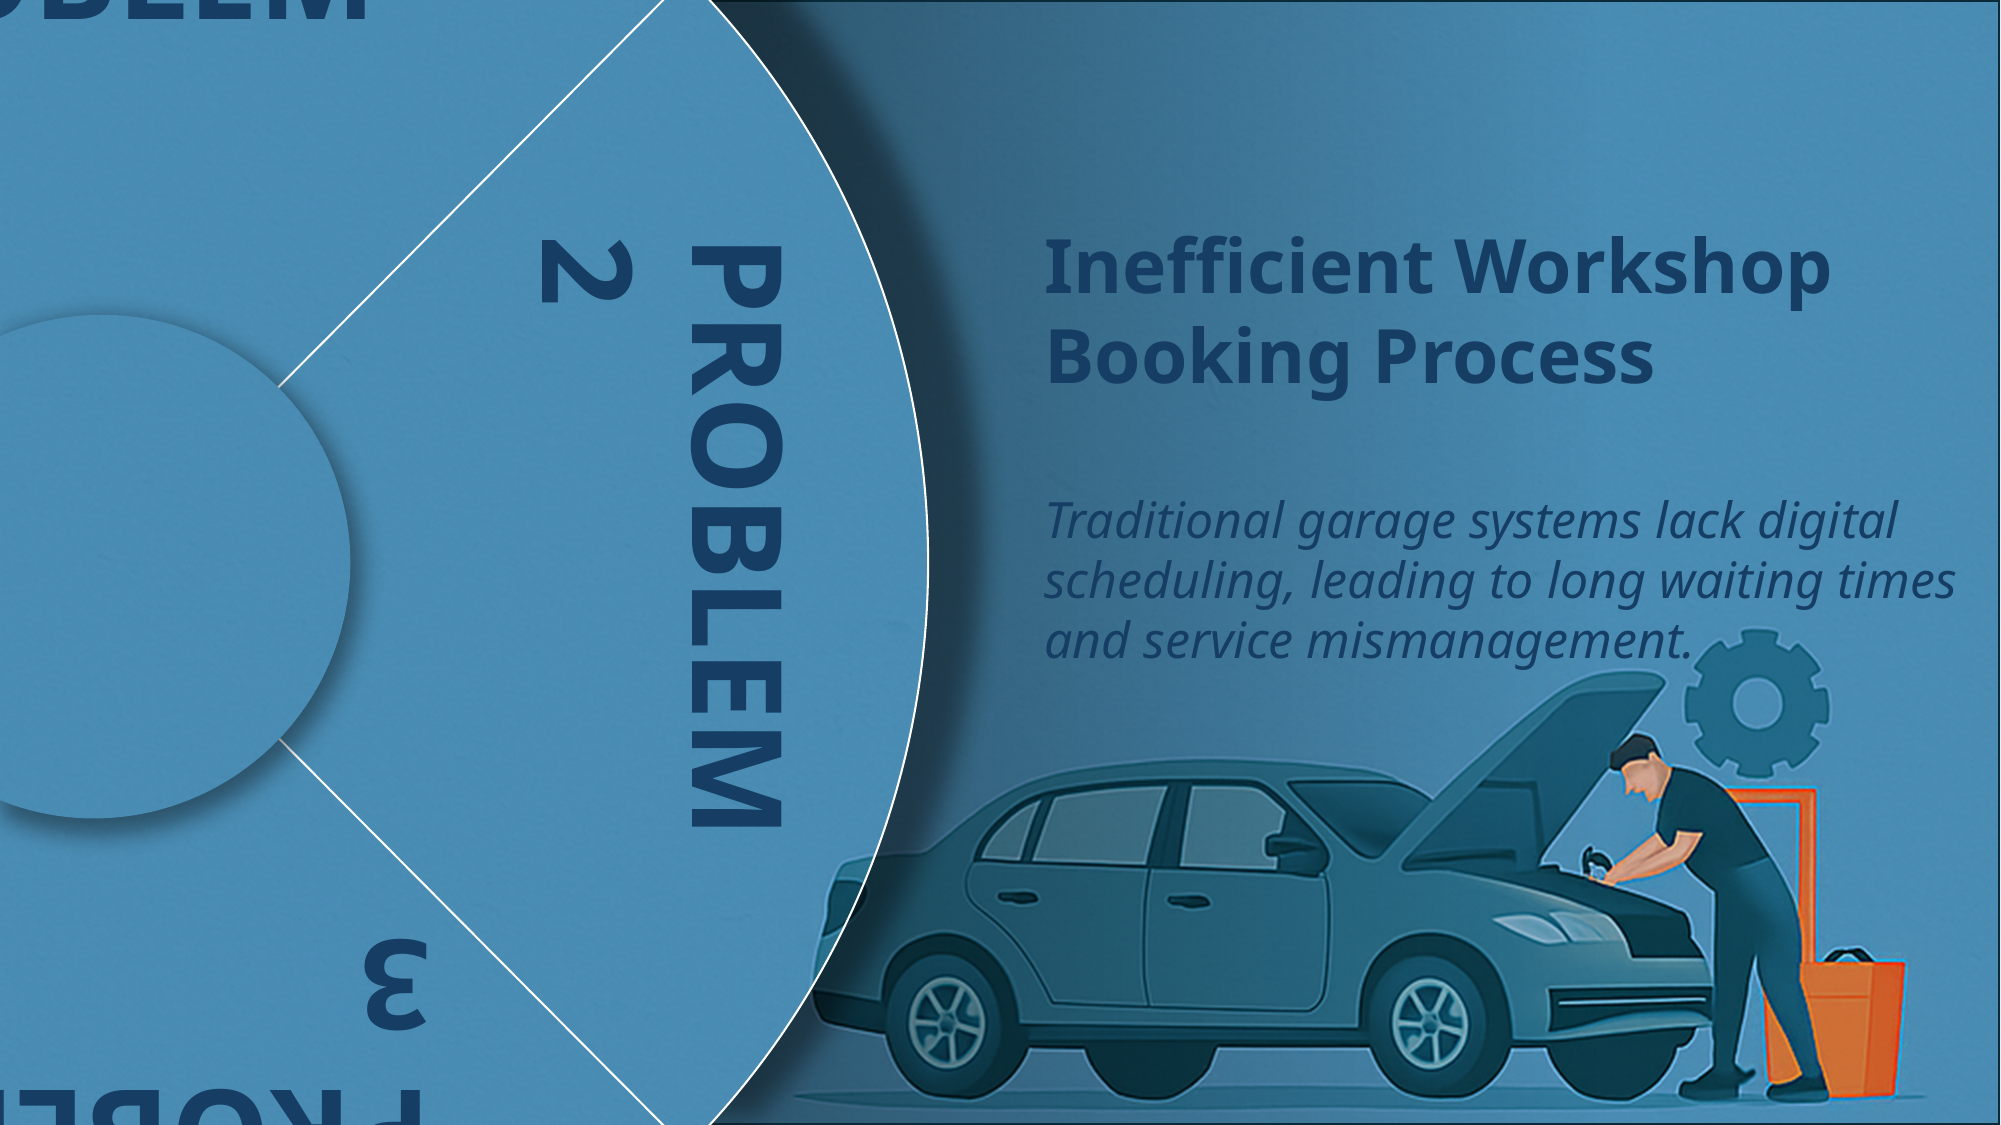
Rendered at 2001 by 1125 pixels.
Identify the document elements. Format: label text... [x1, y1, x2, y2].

text_box Inefficient Workshop Booking Process Traditional garage systems lack digital scheduling, leading to long waiting times and service mismanagement. [1029, 211, 1973, 676]
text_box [0, 0, 934, 1125]
text_box [934, 0, 2000, 1125]
